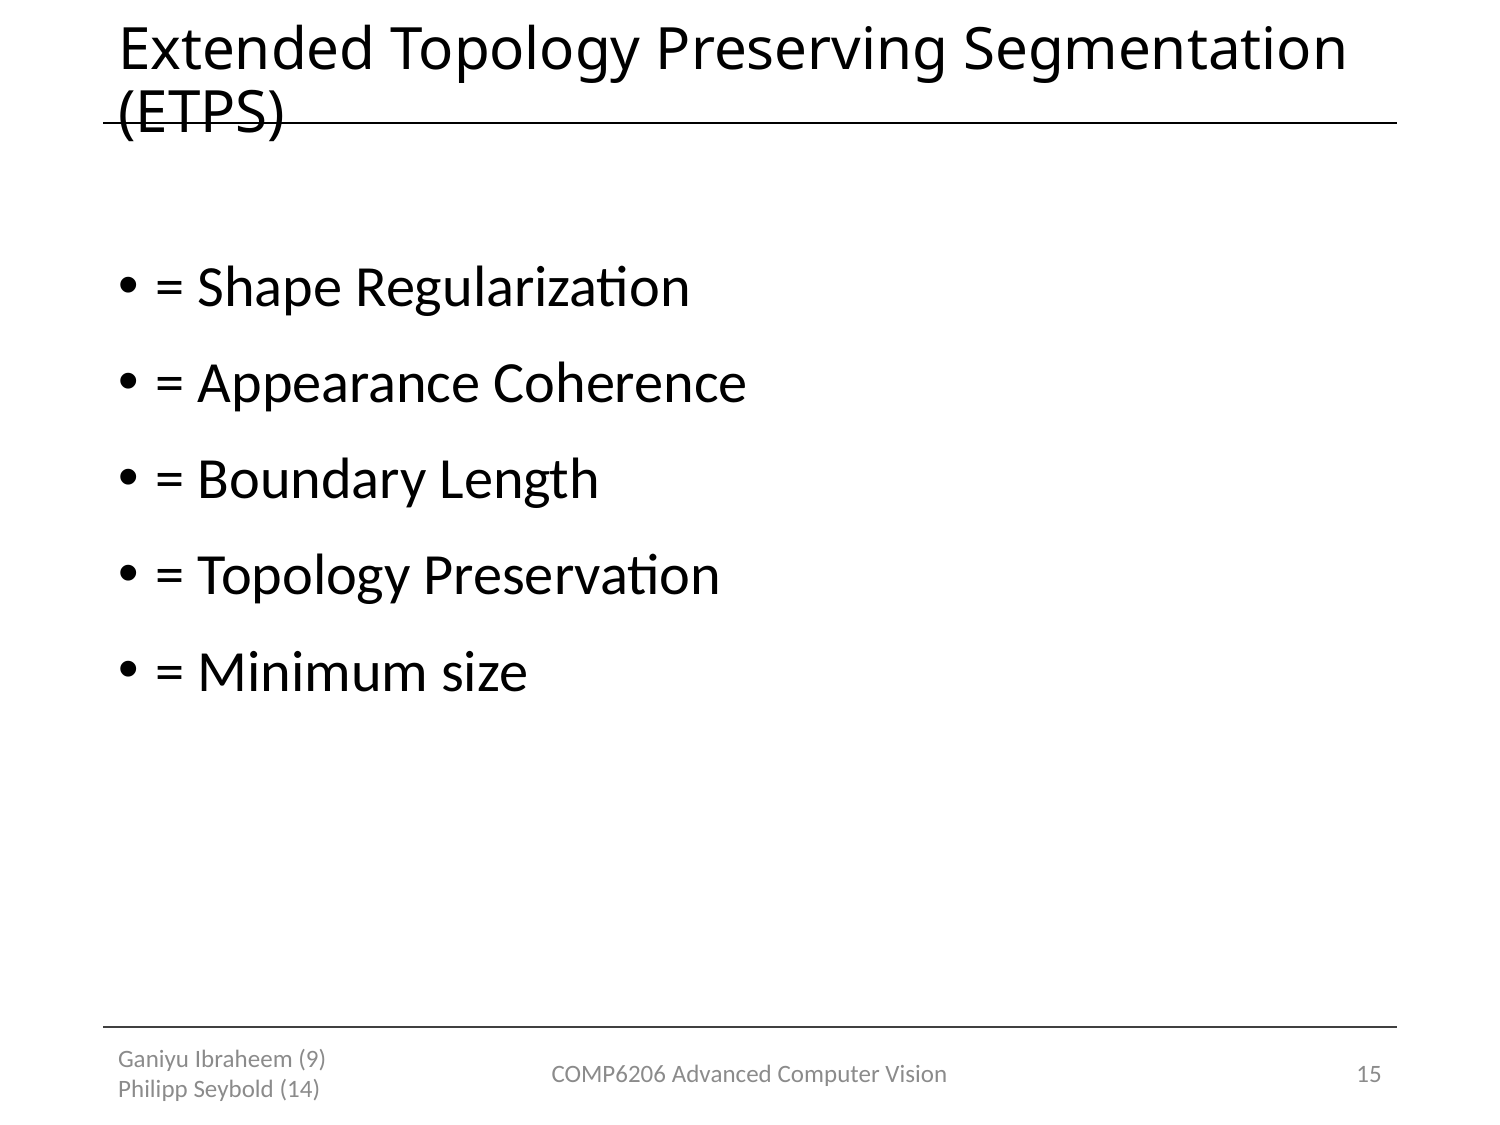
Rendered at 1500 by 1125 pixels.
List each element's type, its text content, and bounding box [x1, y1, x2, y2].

slide_number Ganiyu Ibraheem (9) Philipp Seybold (14) [103, 1042, 358, 1103]
title Extended Topology Preserving Segmentation (ETPS) [103, 41, 1397, 124]
slide_number 15 [1059, 1042, 1397, 1103]
footer COMP6206 Advanced Computer Vision [496, 1042, 1004, 1103]
